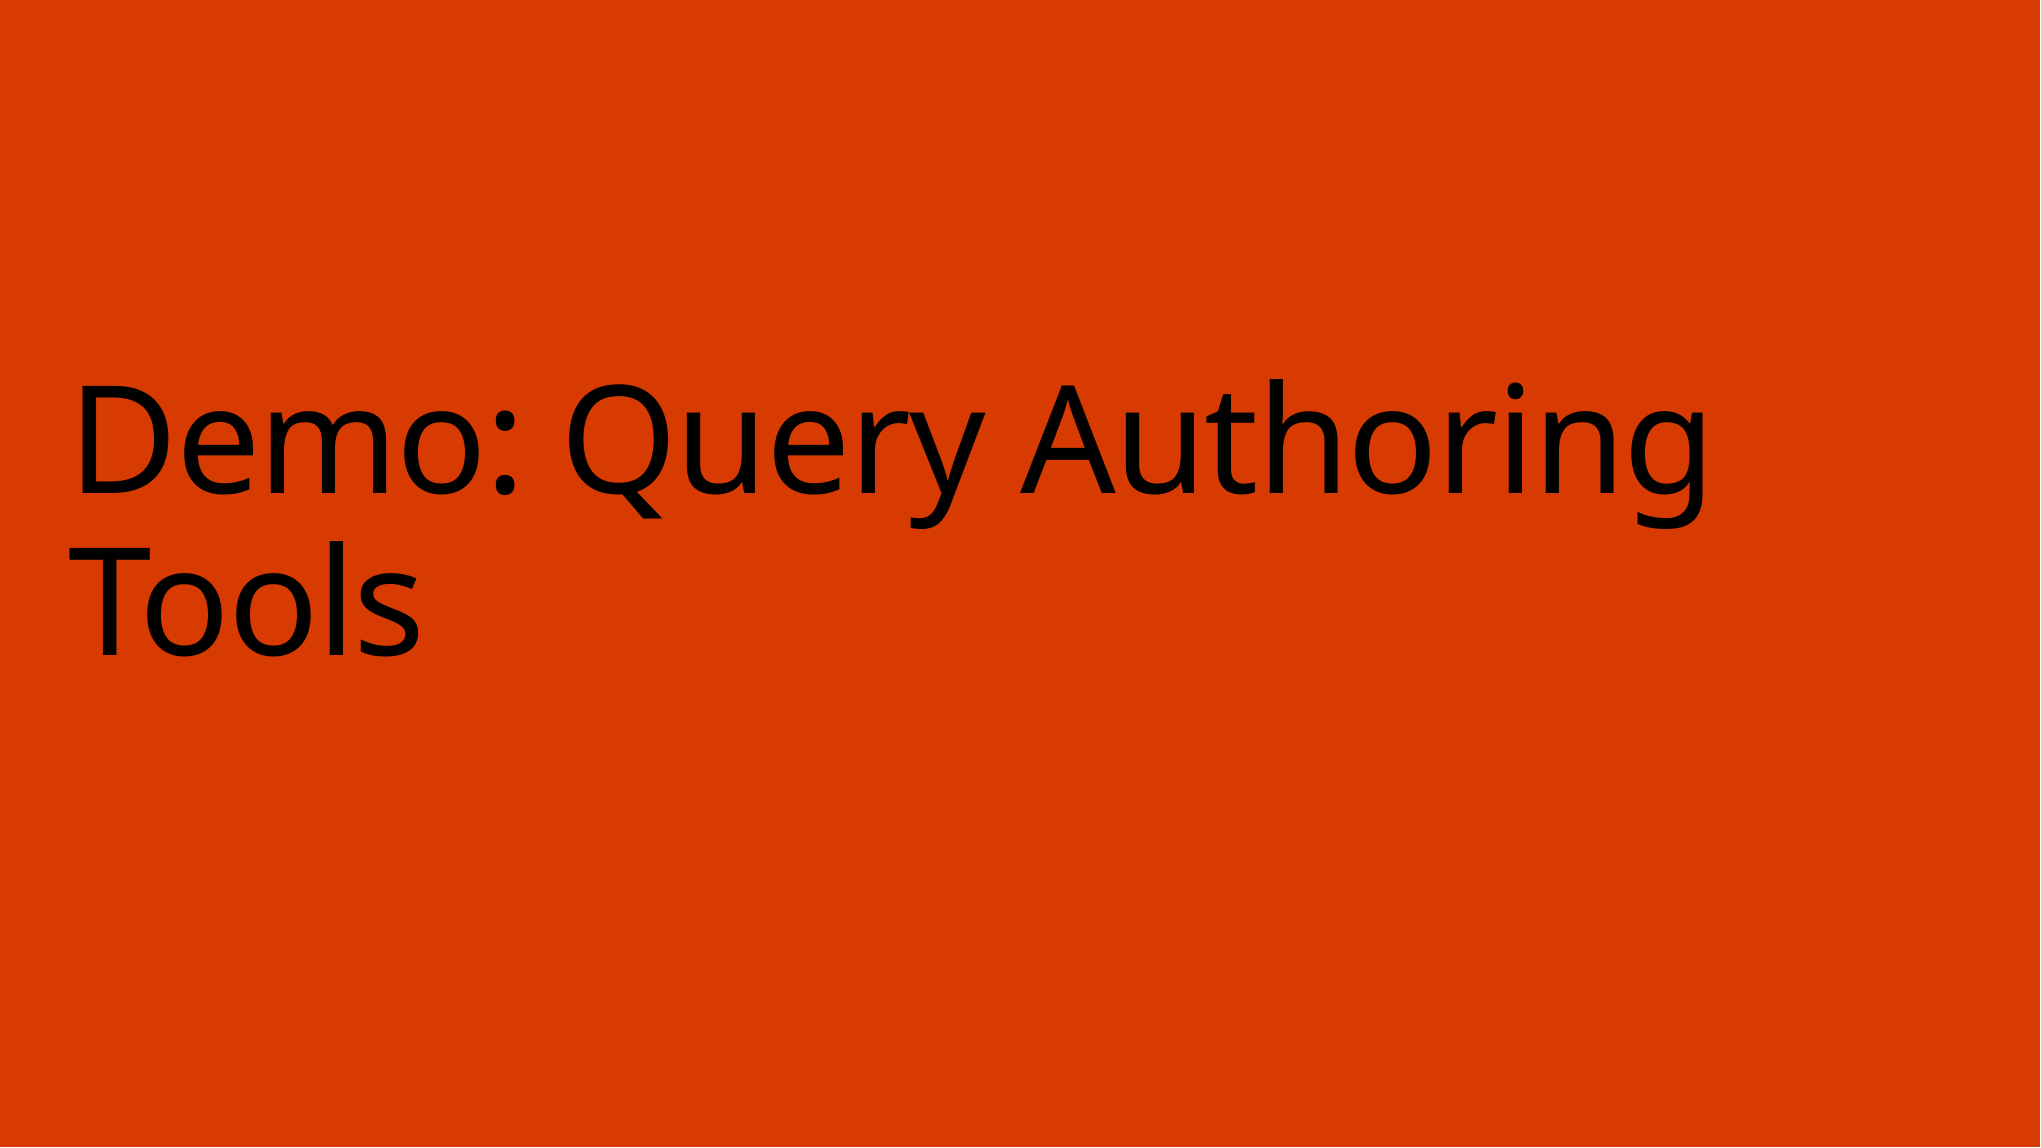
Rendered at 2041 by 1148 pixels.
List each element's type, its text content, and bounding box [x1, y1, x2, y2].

title Demo: Query Authoring Tools [45, 348, 1996, 543]
